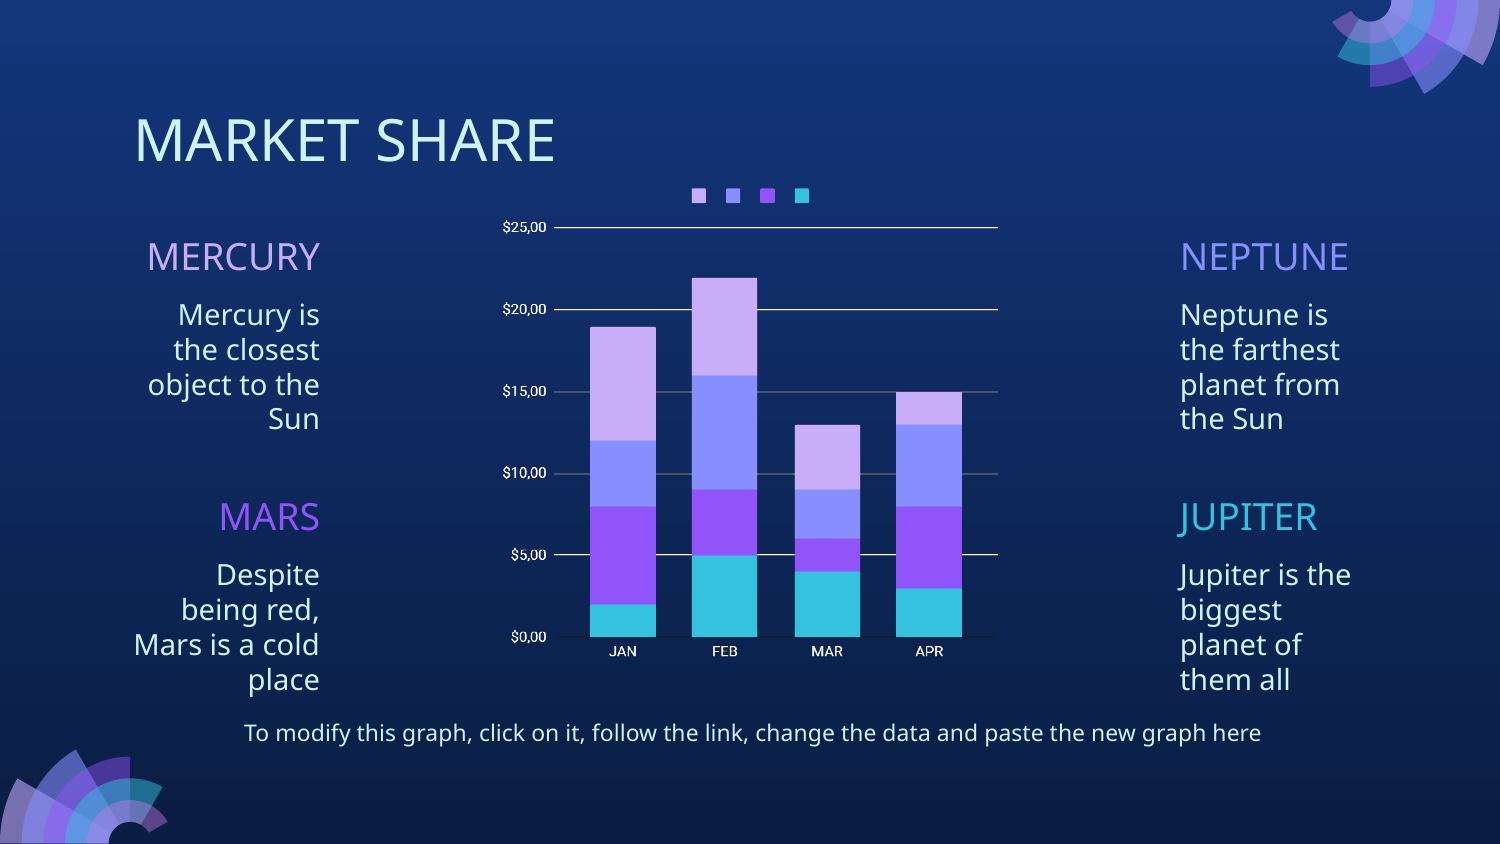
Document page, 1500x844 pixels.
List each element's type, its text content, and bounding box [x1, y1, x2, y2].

text_box Despite being red, Mars is a cold place [118, 541, 336, 665]
text_box Jupiter is the biggest planet of them all [1164, 541, 1382, 665]
text_box MARS [118, 492, 336, 541]
text_box Neptune is the farthest planet from the Sun [1164, 280, 1382, 404]
text_box JUPITER [1164, 492, 1382, 541]
title MARKET SHARE [118, 88, 1382, 183]
text_box NEPTUNE [1164, 232, 1382, 280]
text_box MERCURY [118, 232, 336, 280]
picture [475, 162, 1024, 685]
text_box Mercury is the closest object to the Sun [118, 280, 336, 404]
text_box To modify this graph, click on it, follow the link, change the data and paste the new graph here [118, 709, 1382, 755]
